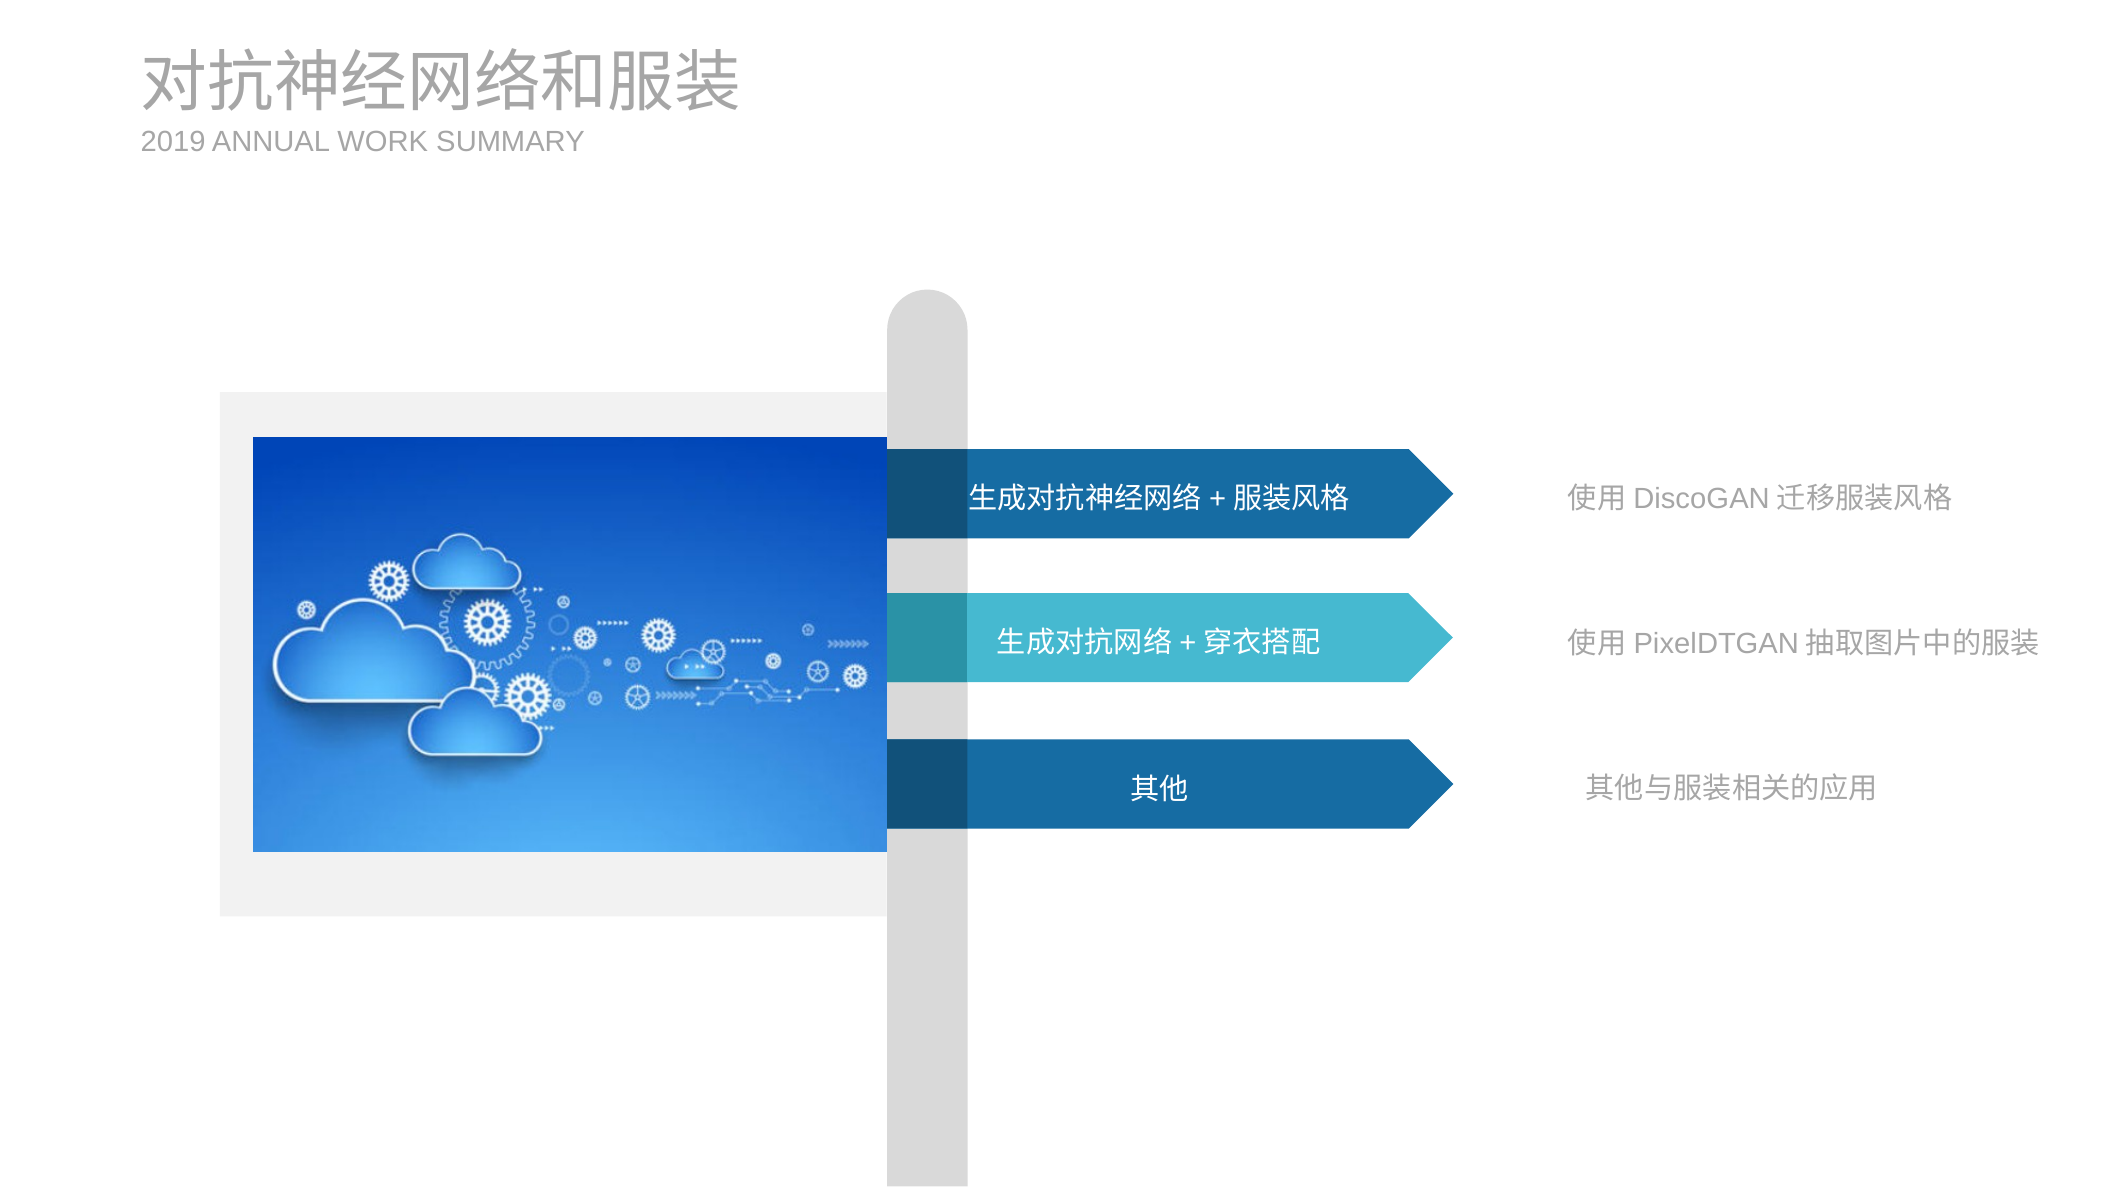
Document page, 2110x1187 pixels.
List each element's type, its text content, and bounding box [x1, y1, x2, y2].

text_box 2019 ANNUAL WORK SUMMARY [140, 122, 602, 158]
text_box [888, 683, 969, 739]
text_box [888, 539, 969, 593]
text_box [886, 288, 969, 449]
text_box 对抗神经网络和服装 [140, 38, 789, 119]
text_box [887, 739, 1454, 829]
text_box 使用PixelDTGAN抽取图片中的服装 [1553, 610, 2055, 667]
text_box 使用DiscoGAN迁移服装风格 [1553, 465, 1968, 522]
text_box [887, 449, 1454, 539]
picture [253, 437, 887, 852]
text_box [219, 391, 888, 918]
text_box [886, 829, 969, 1187]
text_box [887, 593, 1453, 683]
text_box 其他与服装相关的应用 [1557, 755, 1894, 813]
